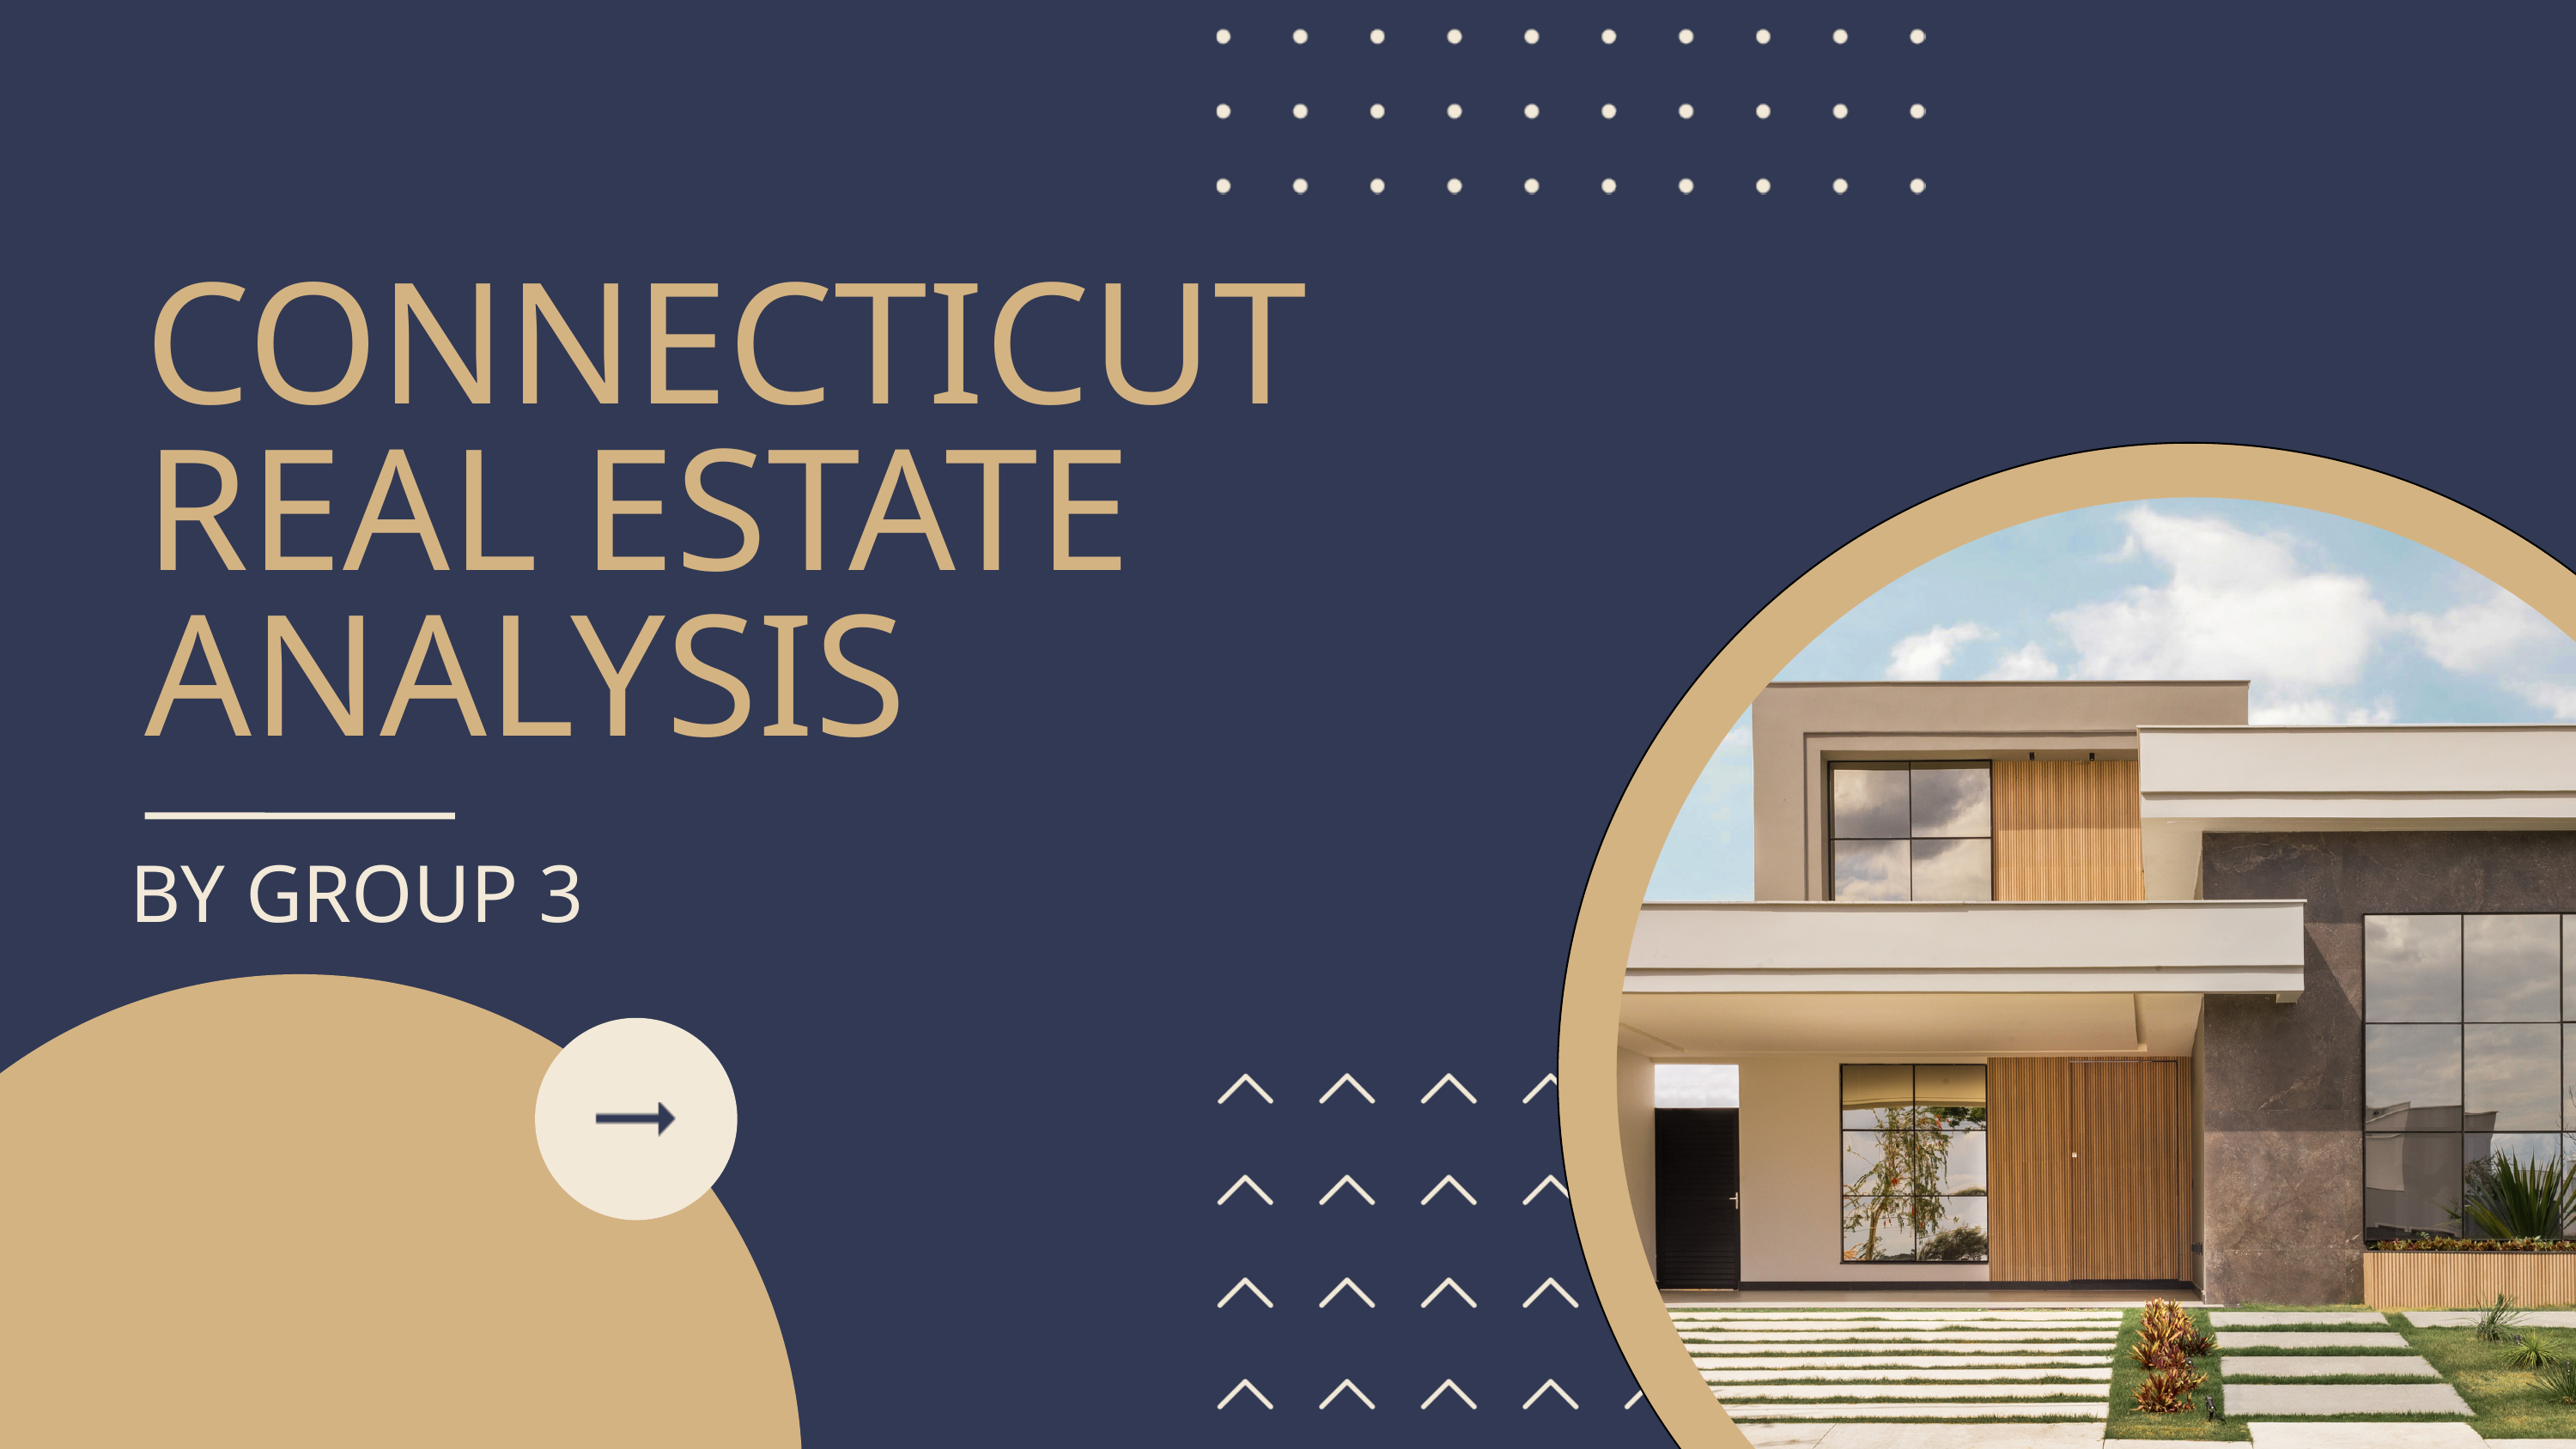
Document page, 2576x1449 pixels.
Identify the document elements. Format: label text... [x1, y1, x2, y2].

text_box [1616, 497, 2576, 1449]
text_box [1557, 442, 2576, 1449]
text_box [534, 1017, 738, 1221]
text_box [0, 973, 803, 1449]
text_box [1216, 1073, 1552, 1449]
text_box CONNECTICUT REAL ESTATE ANALYSIS [144, 270, 1475, 771]
text_box [1216, 0, 1926, 195]
text_box BY GROUP 3 [130, 828, 1449, 938]
